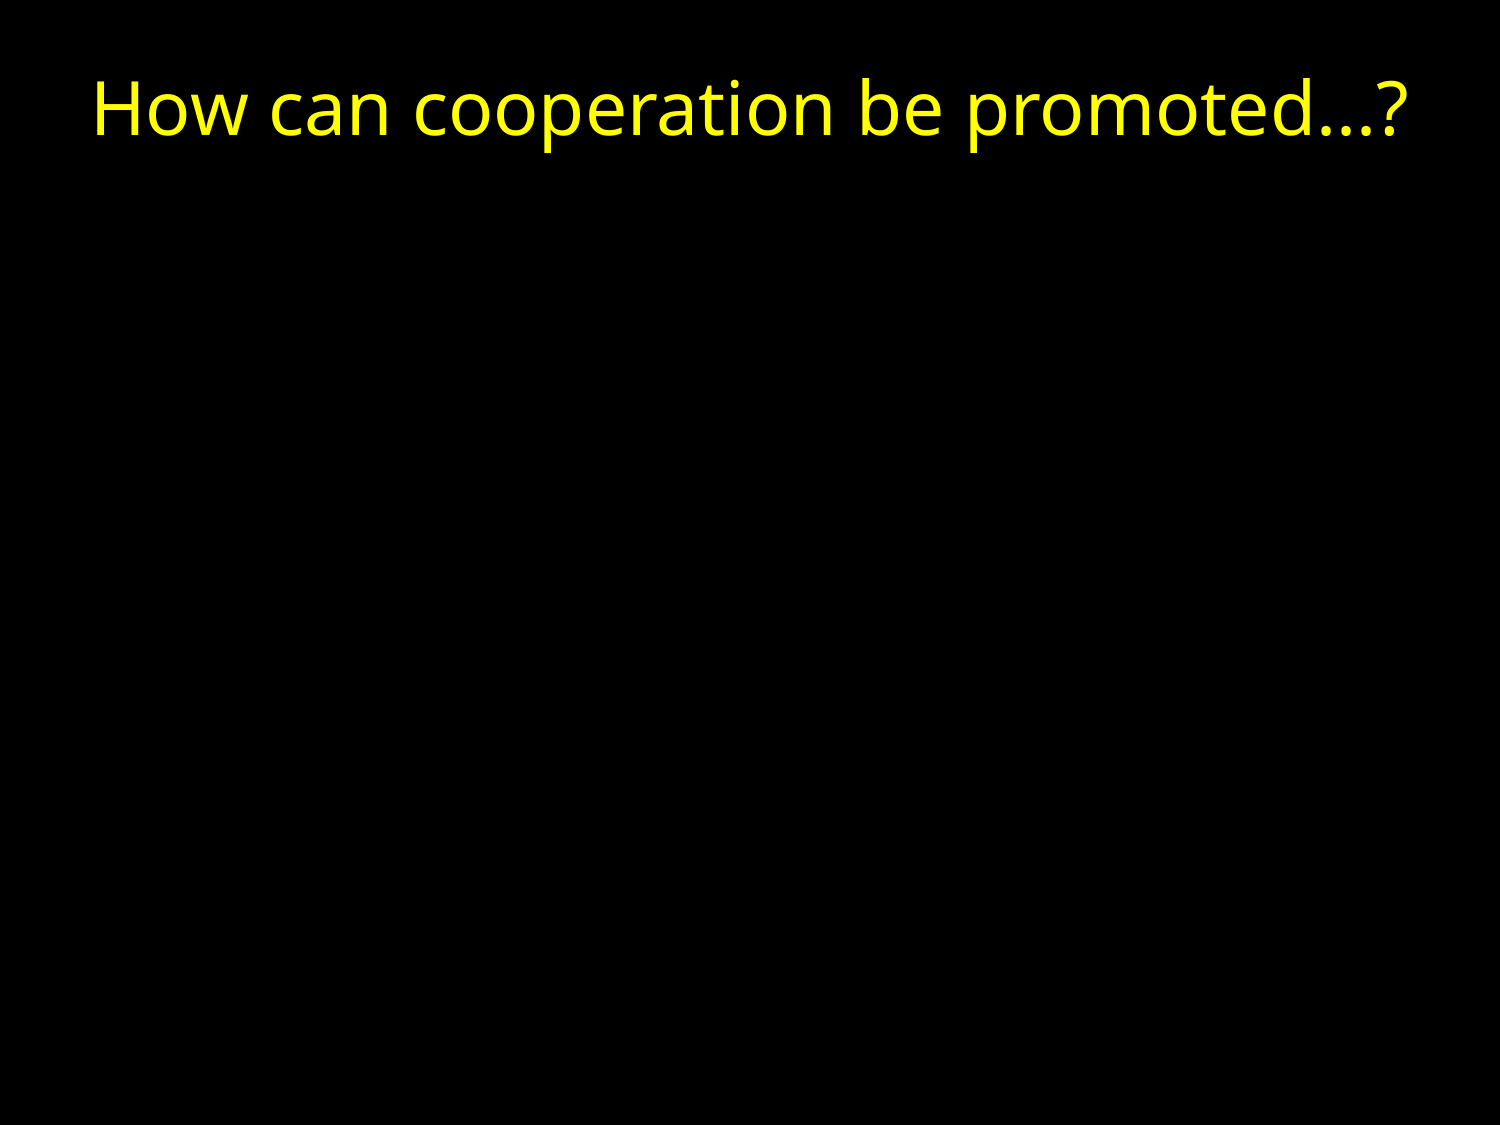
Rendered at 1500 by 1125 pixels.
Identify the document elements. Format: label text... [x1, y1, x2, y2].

text_box How can cooperation be promoted...? [0, 53, 1500, 158]
